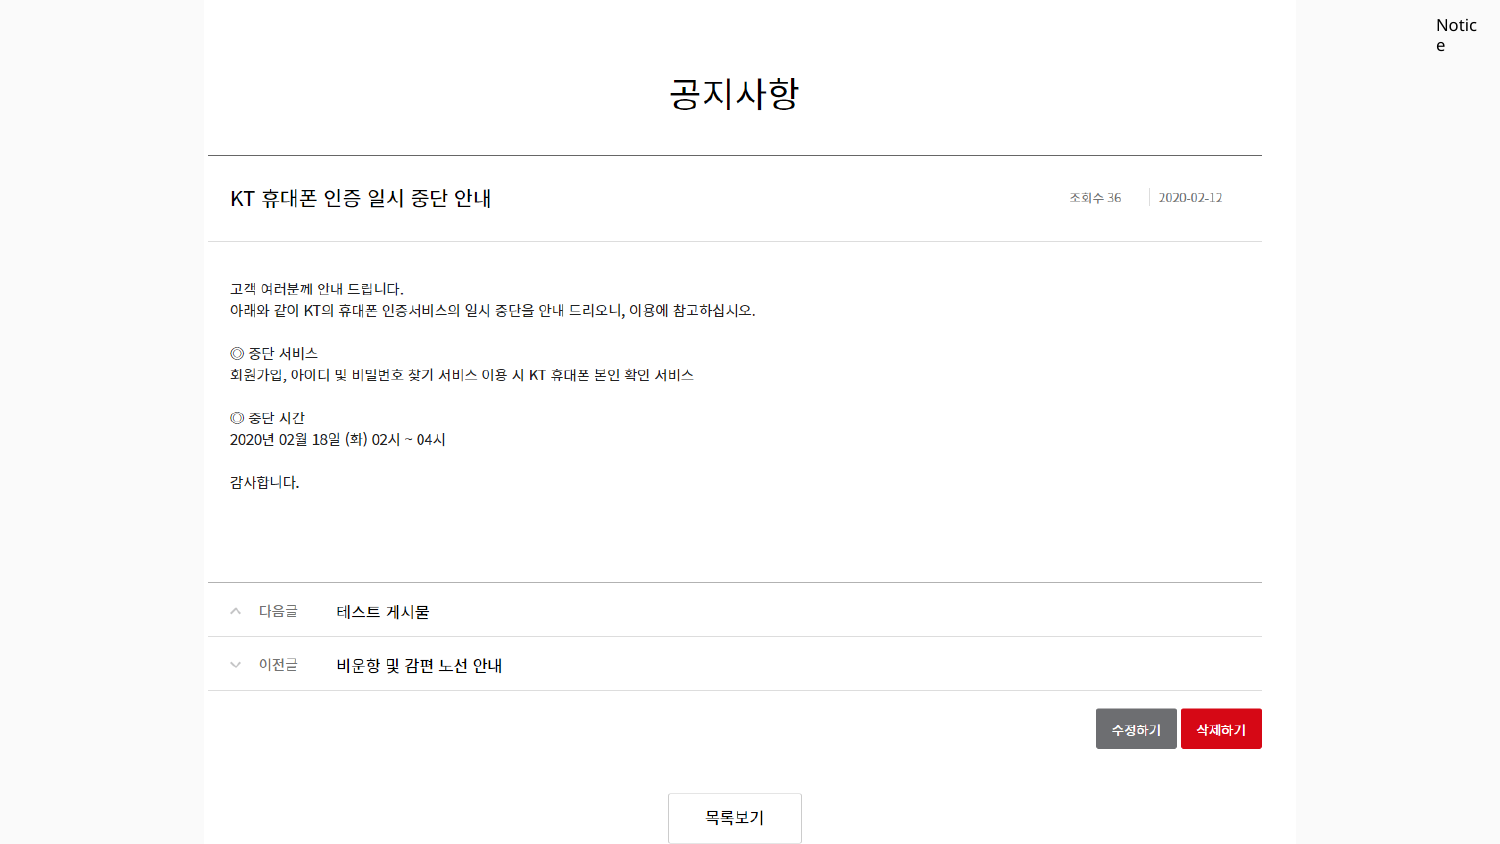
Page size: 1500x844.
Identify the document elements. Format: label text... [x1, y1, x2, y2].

picture [203, 0, 1297, 844]
text_box Notice [1421, 0, 1500, 70]
